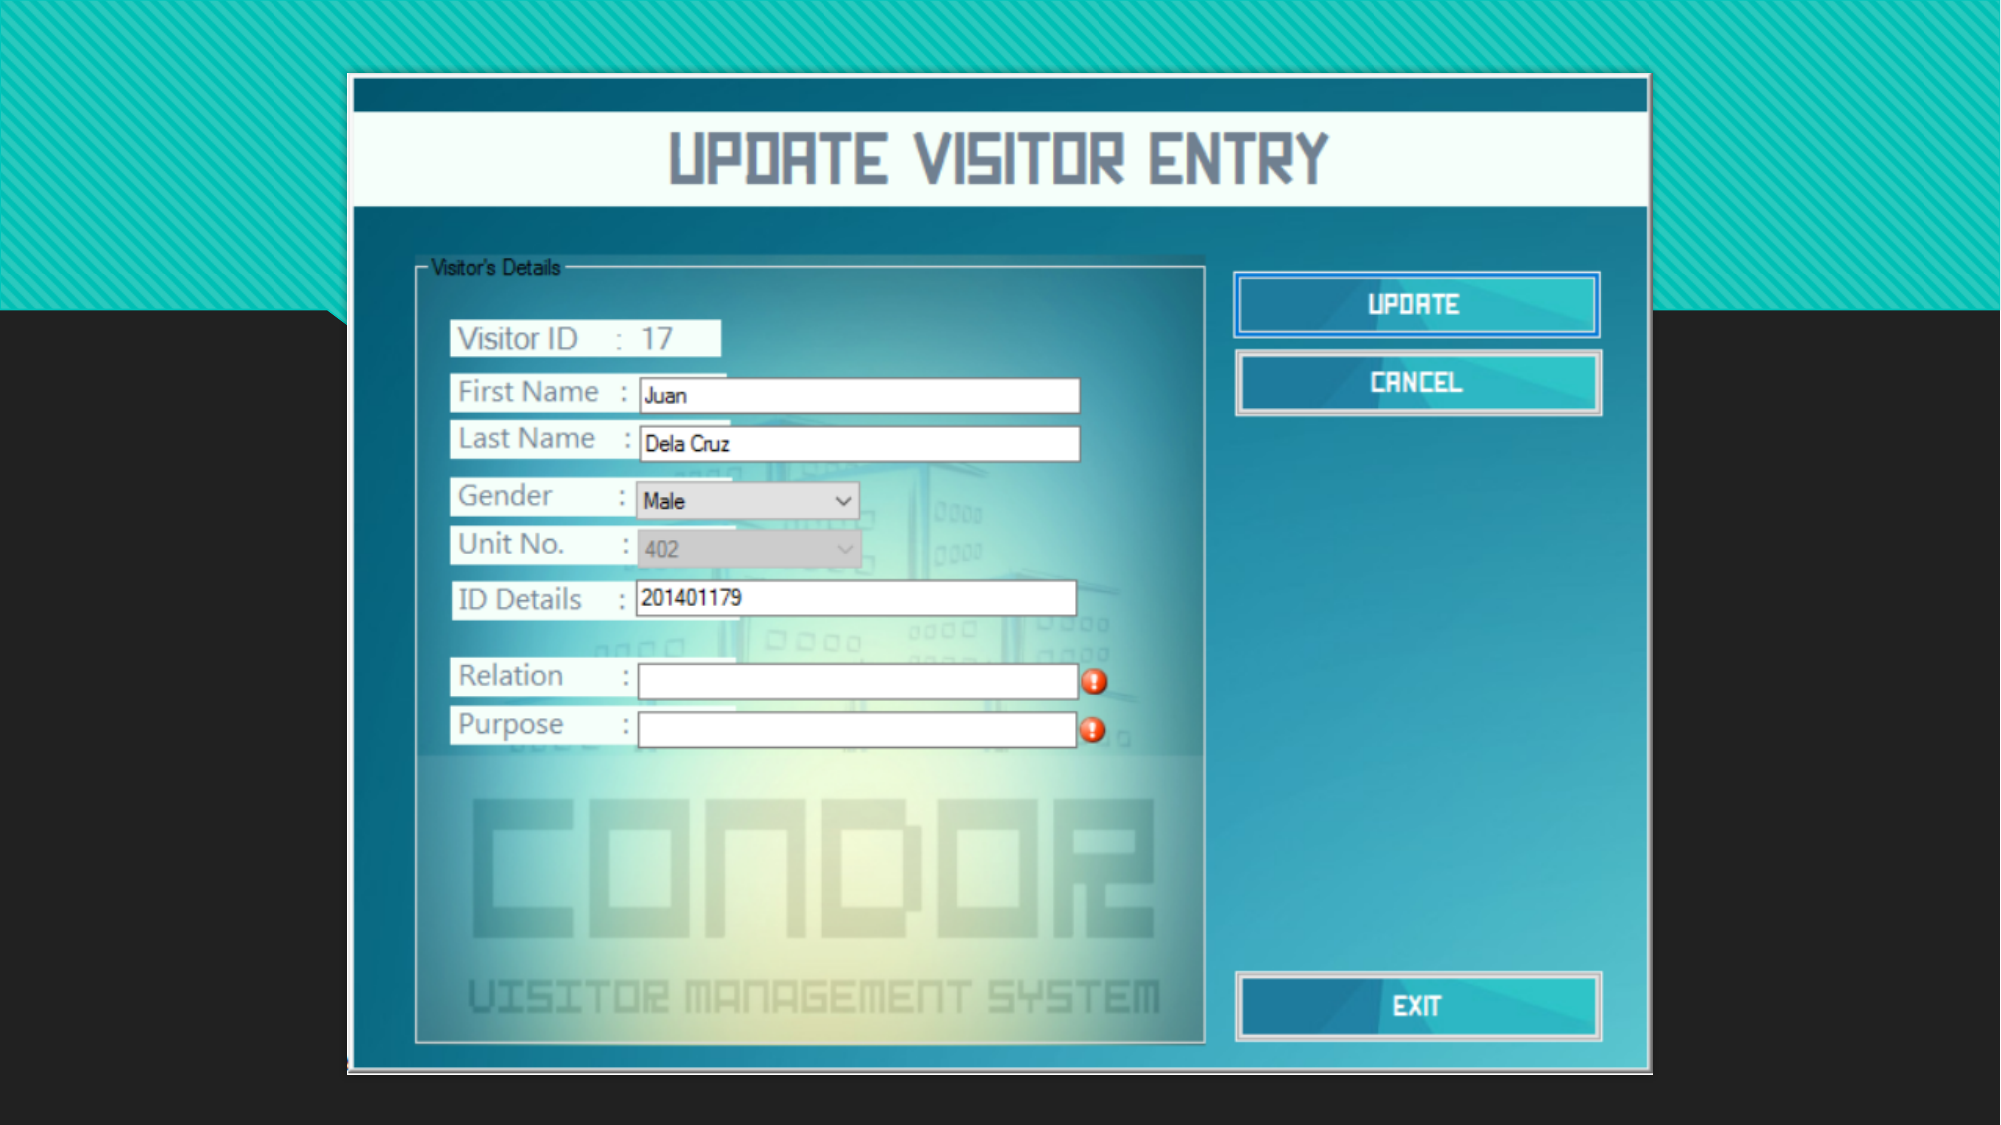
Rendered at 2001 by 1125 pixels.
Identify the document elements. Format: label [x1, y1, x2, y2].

list [347, 73, 1653, 1075]
